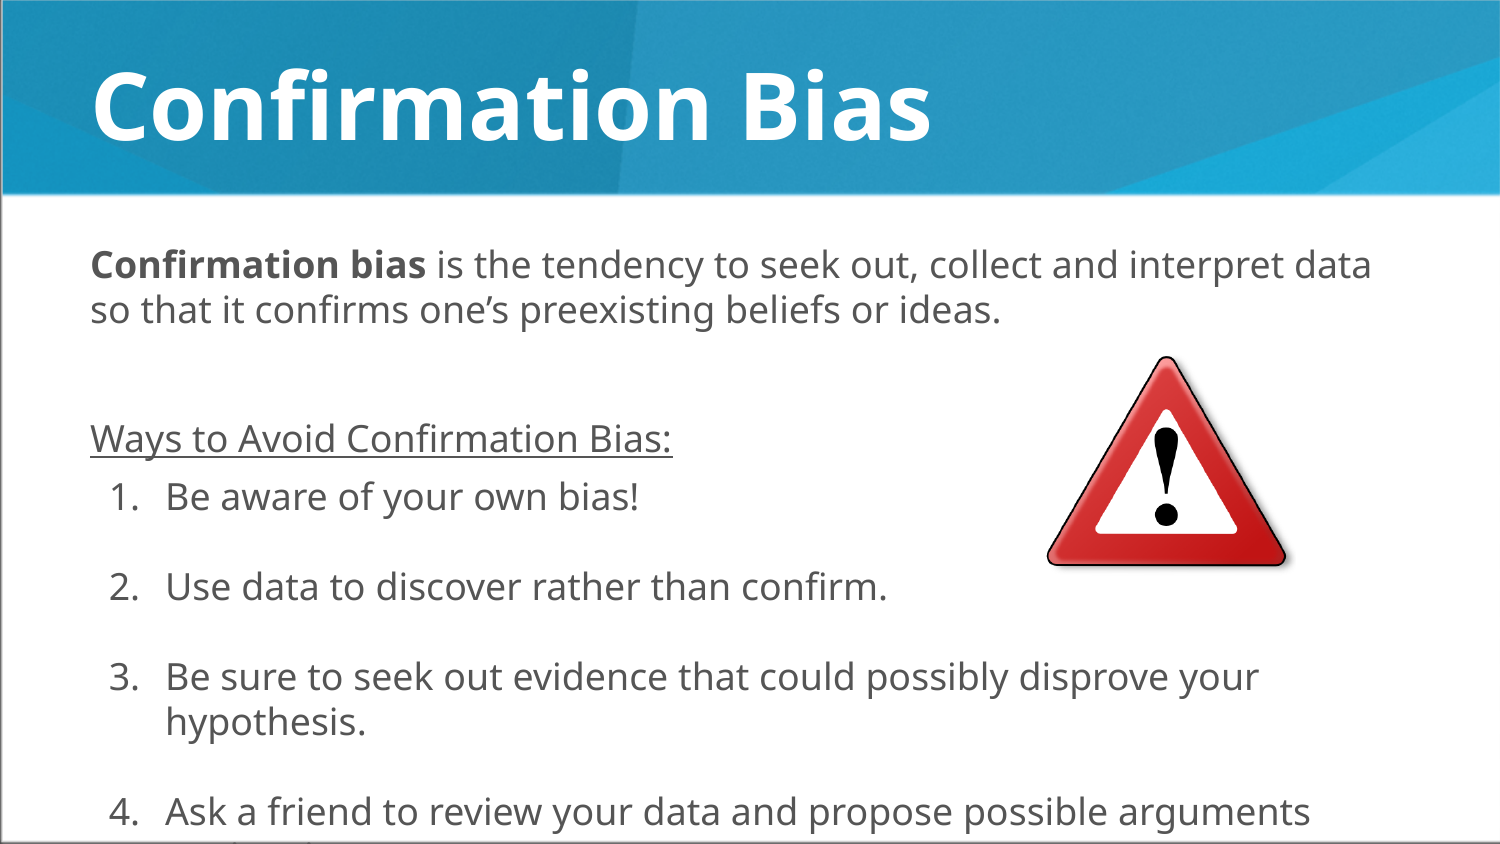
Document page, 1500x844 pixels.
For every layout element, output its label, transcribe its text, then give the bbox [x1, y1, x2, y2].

list Confirmation bias is the tendency to seek out, collect and interpret data so that it confirms one’s preexisting beliefs or ideas. [75, 225, 1432, 388]
picture [0, 0, 1500, 844]
title Confirmation Bias [75, 33, 1425, 175]
text_box Ways to Avoid Confirmation Bias: Be aware of your own bias! Use data to discover rather than confirm. Be sure to seek out evidence that could possibly disprove your hypothesis. Ask a friend to review your data and propose possible arguments against it. [74, 400, 1425, 844]
